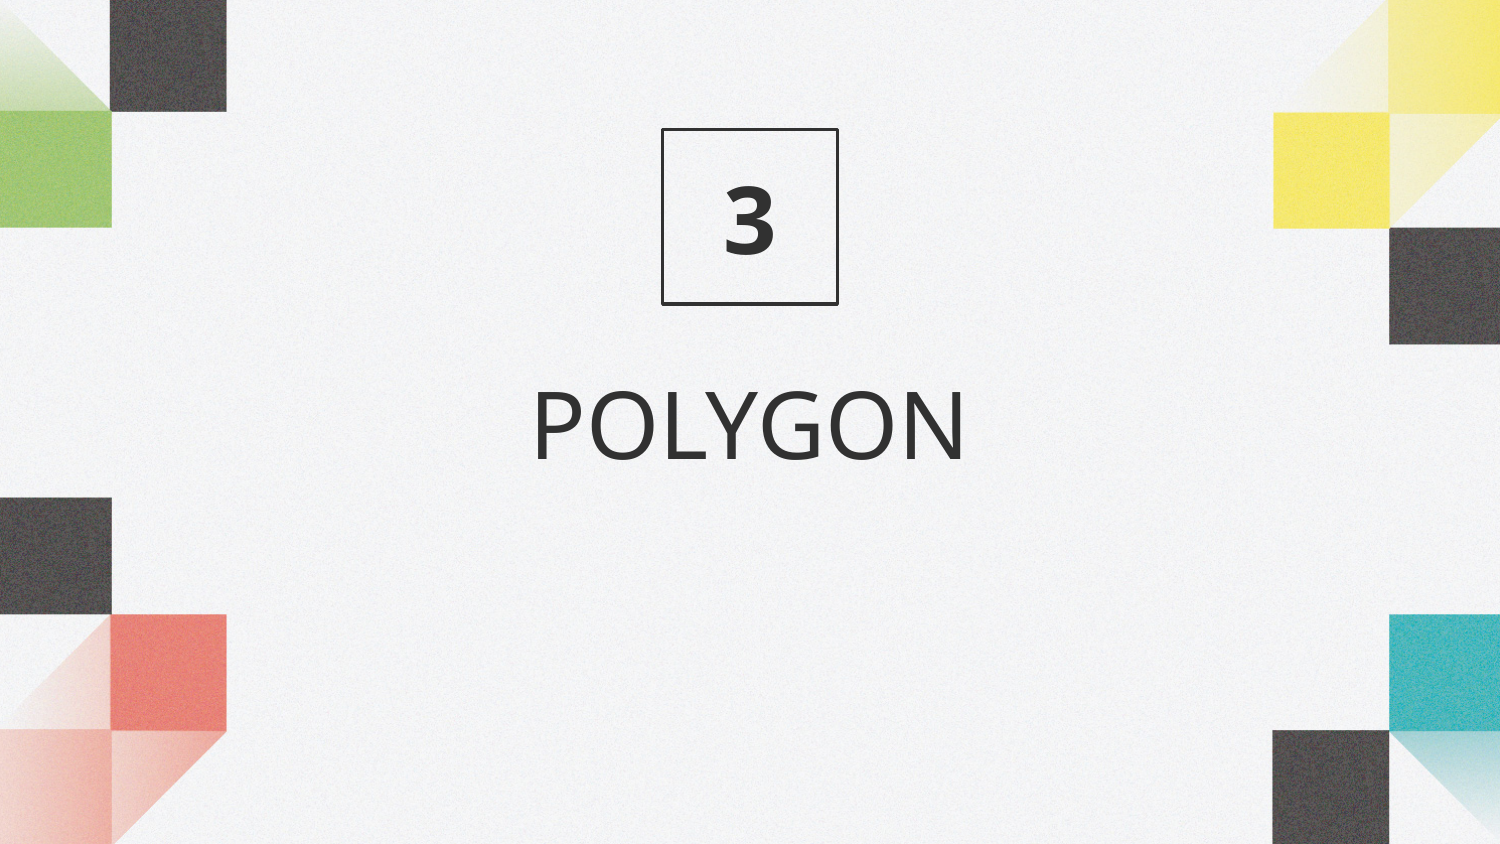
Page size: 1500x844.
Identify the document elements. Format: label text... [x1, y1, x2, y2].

title 3 [661, 128, 839, 306]
title POLYGON [118, 352, 1382, 491]
picture [0, 0, 1500, 844]
